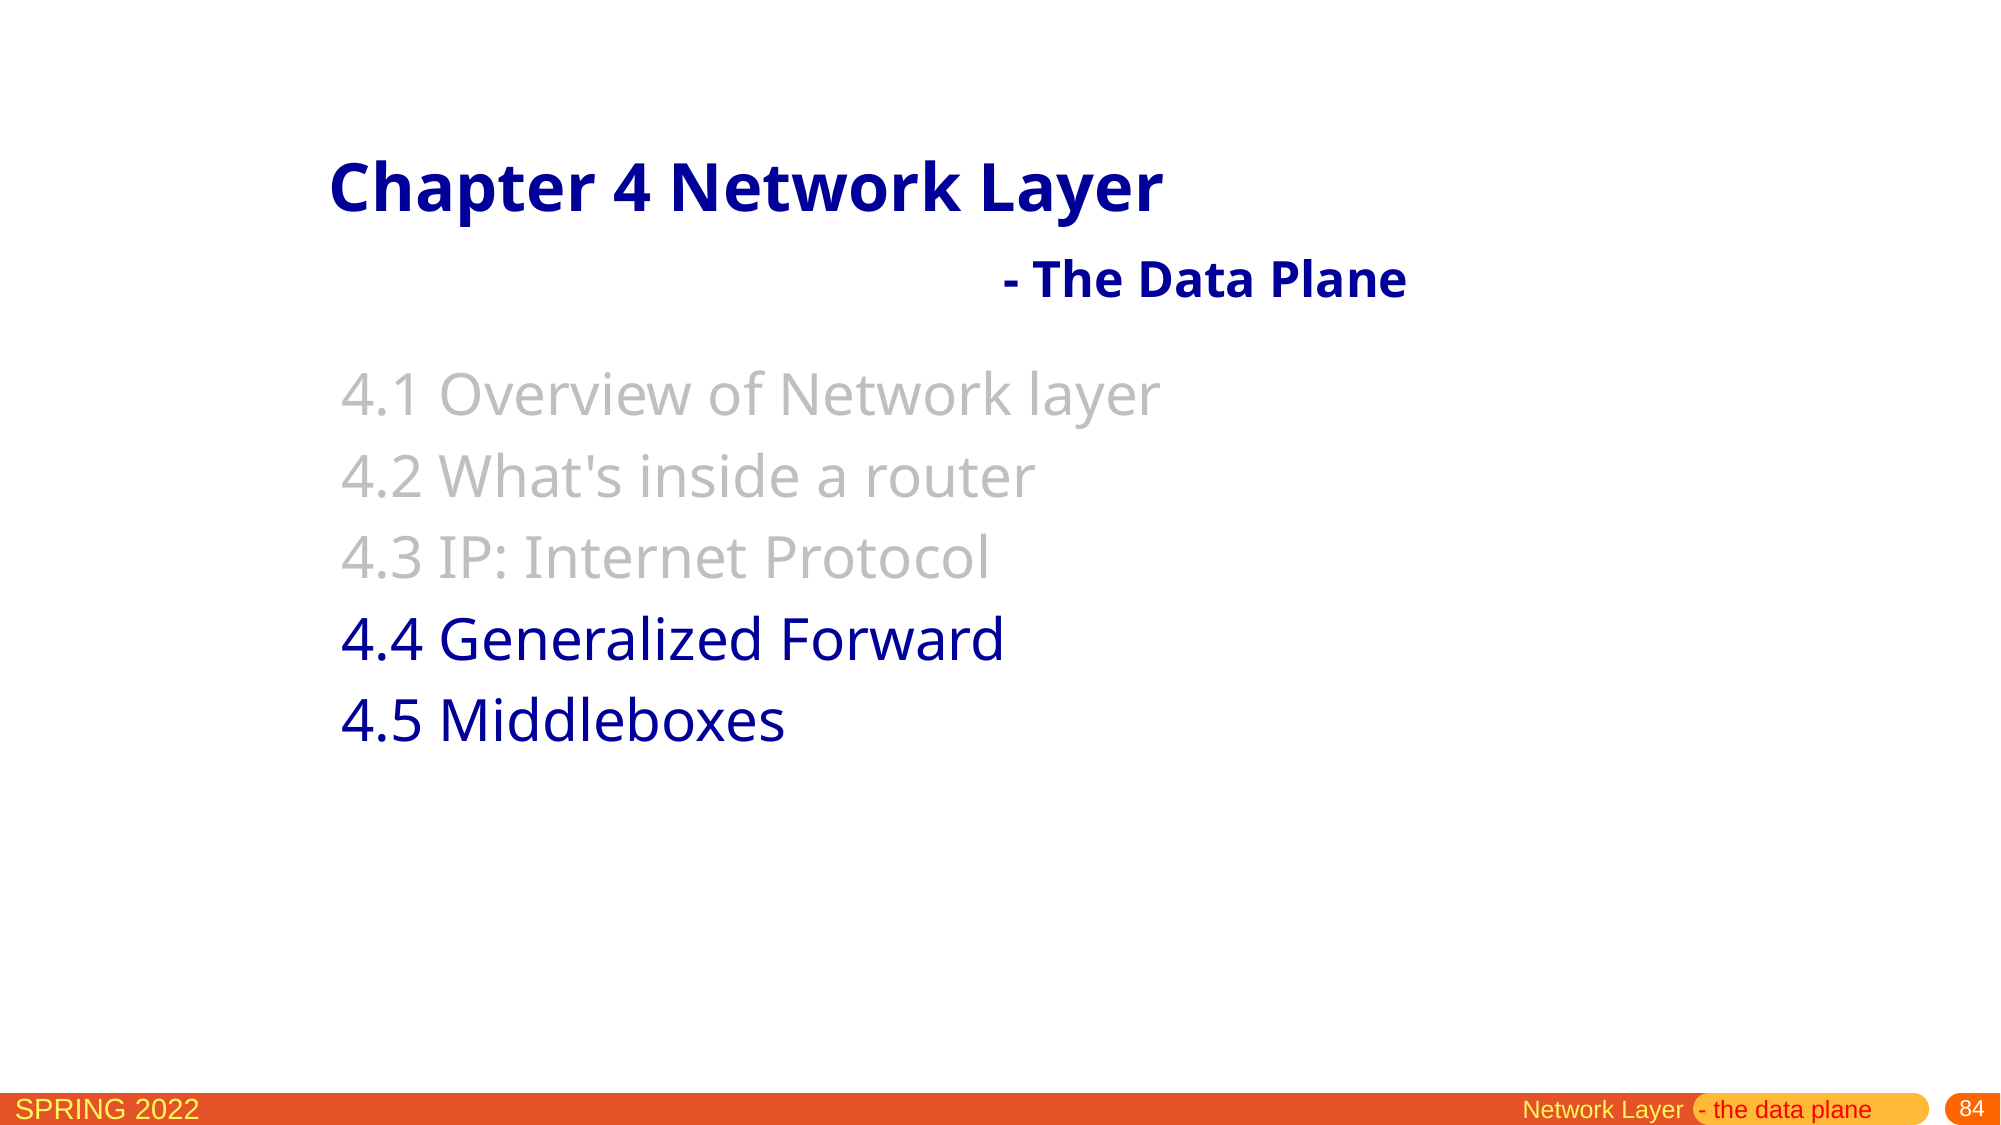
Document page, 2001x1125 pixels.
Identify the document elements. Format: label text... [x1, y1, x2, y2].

text_box Chapter 4 Network Layer [313, 90, 1589, 279]
text_box Network Layer - the data plane [1507, 1086, 2000, 1125]
list 4.1 Overview of Network layer 4.2 What's inside a router 4.3 IP: Internet Protocol 4.4 Generalized Forward 4.5 Middleboxes [326, 349, 1237, 776]
text_box - The Data Plane [989, 240, 1486, 316]
